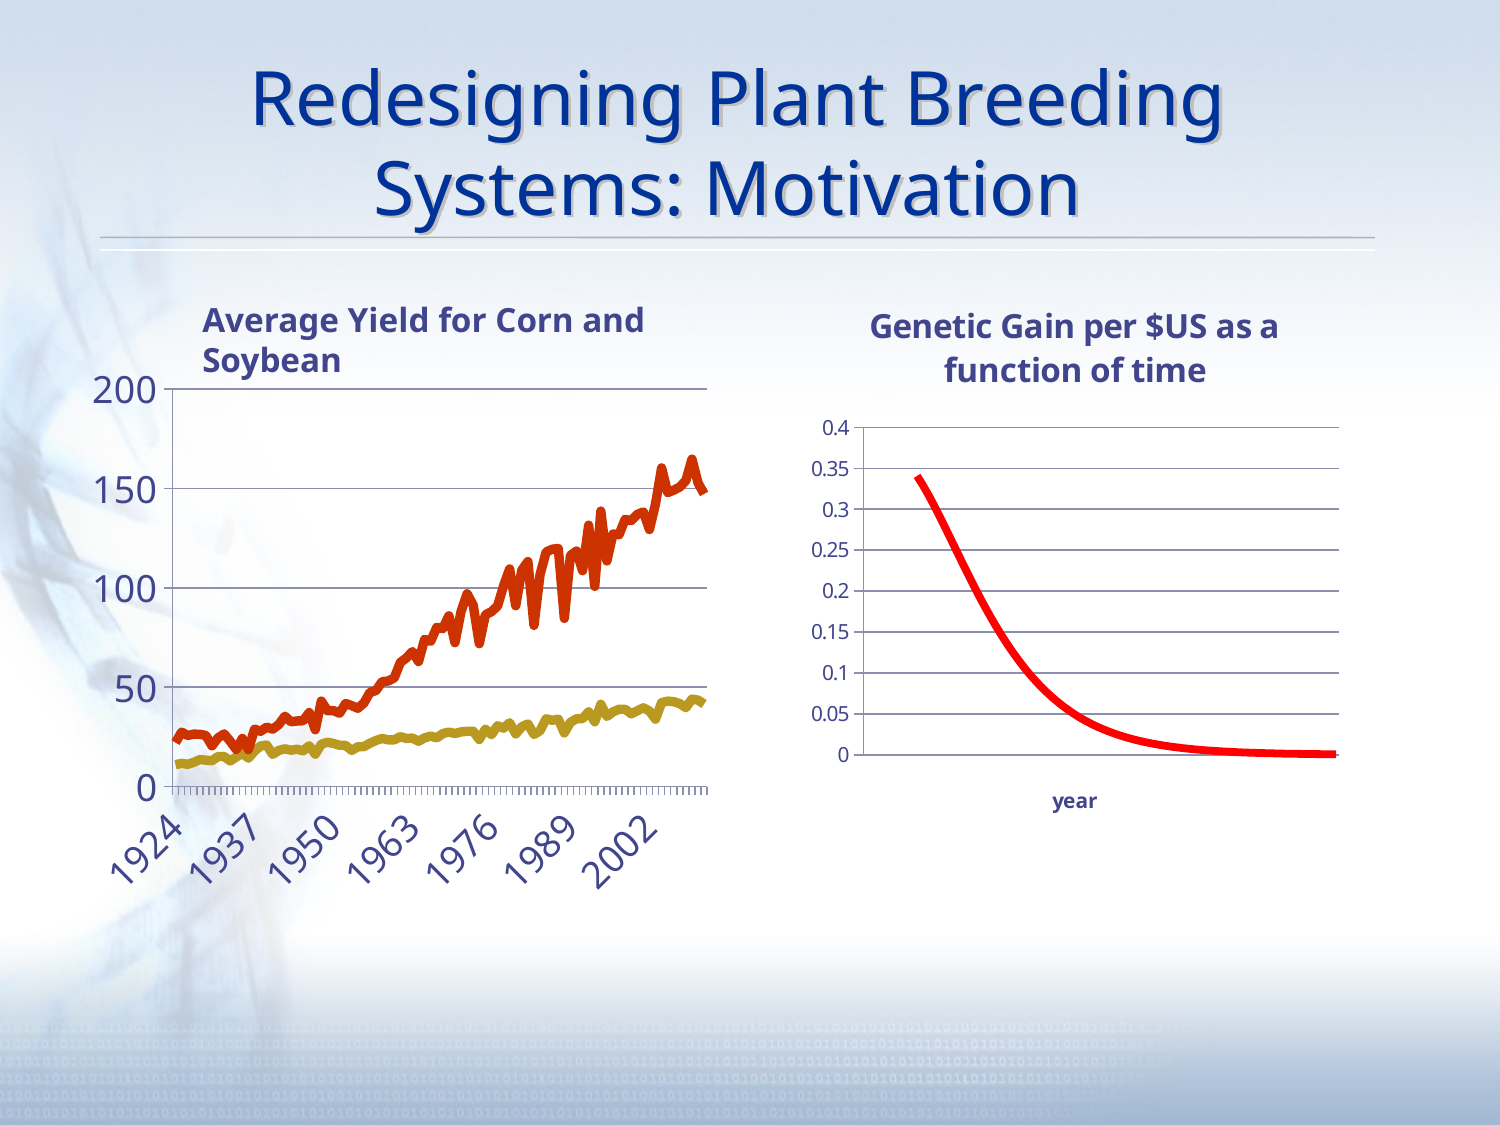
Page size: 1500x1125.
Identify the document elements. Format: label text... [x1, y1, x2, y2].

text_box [62, 291, 741, 926]
picture [0, 0, 1500, 1125]
chart [799, 274, 1351, 846]
title Redesigning Plant Breeding Systems: Motivation [99, 49, 1376, 238]
